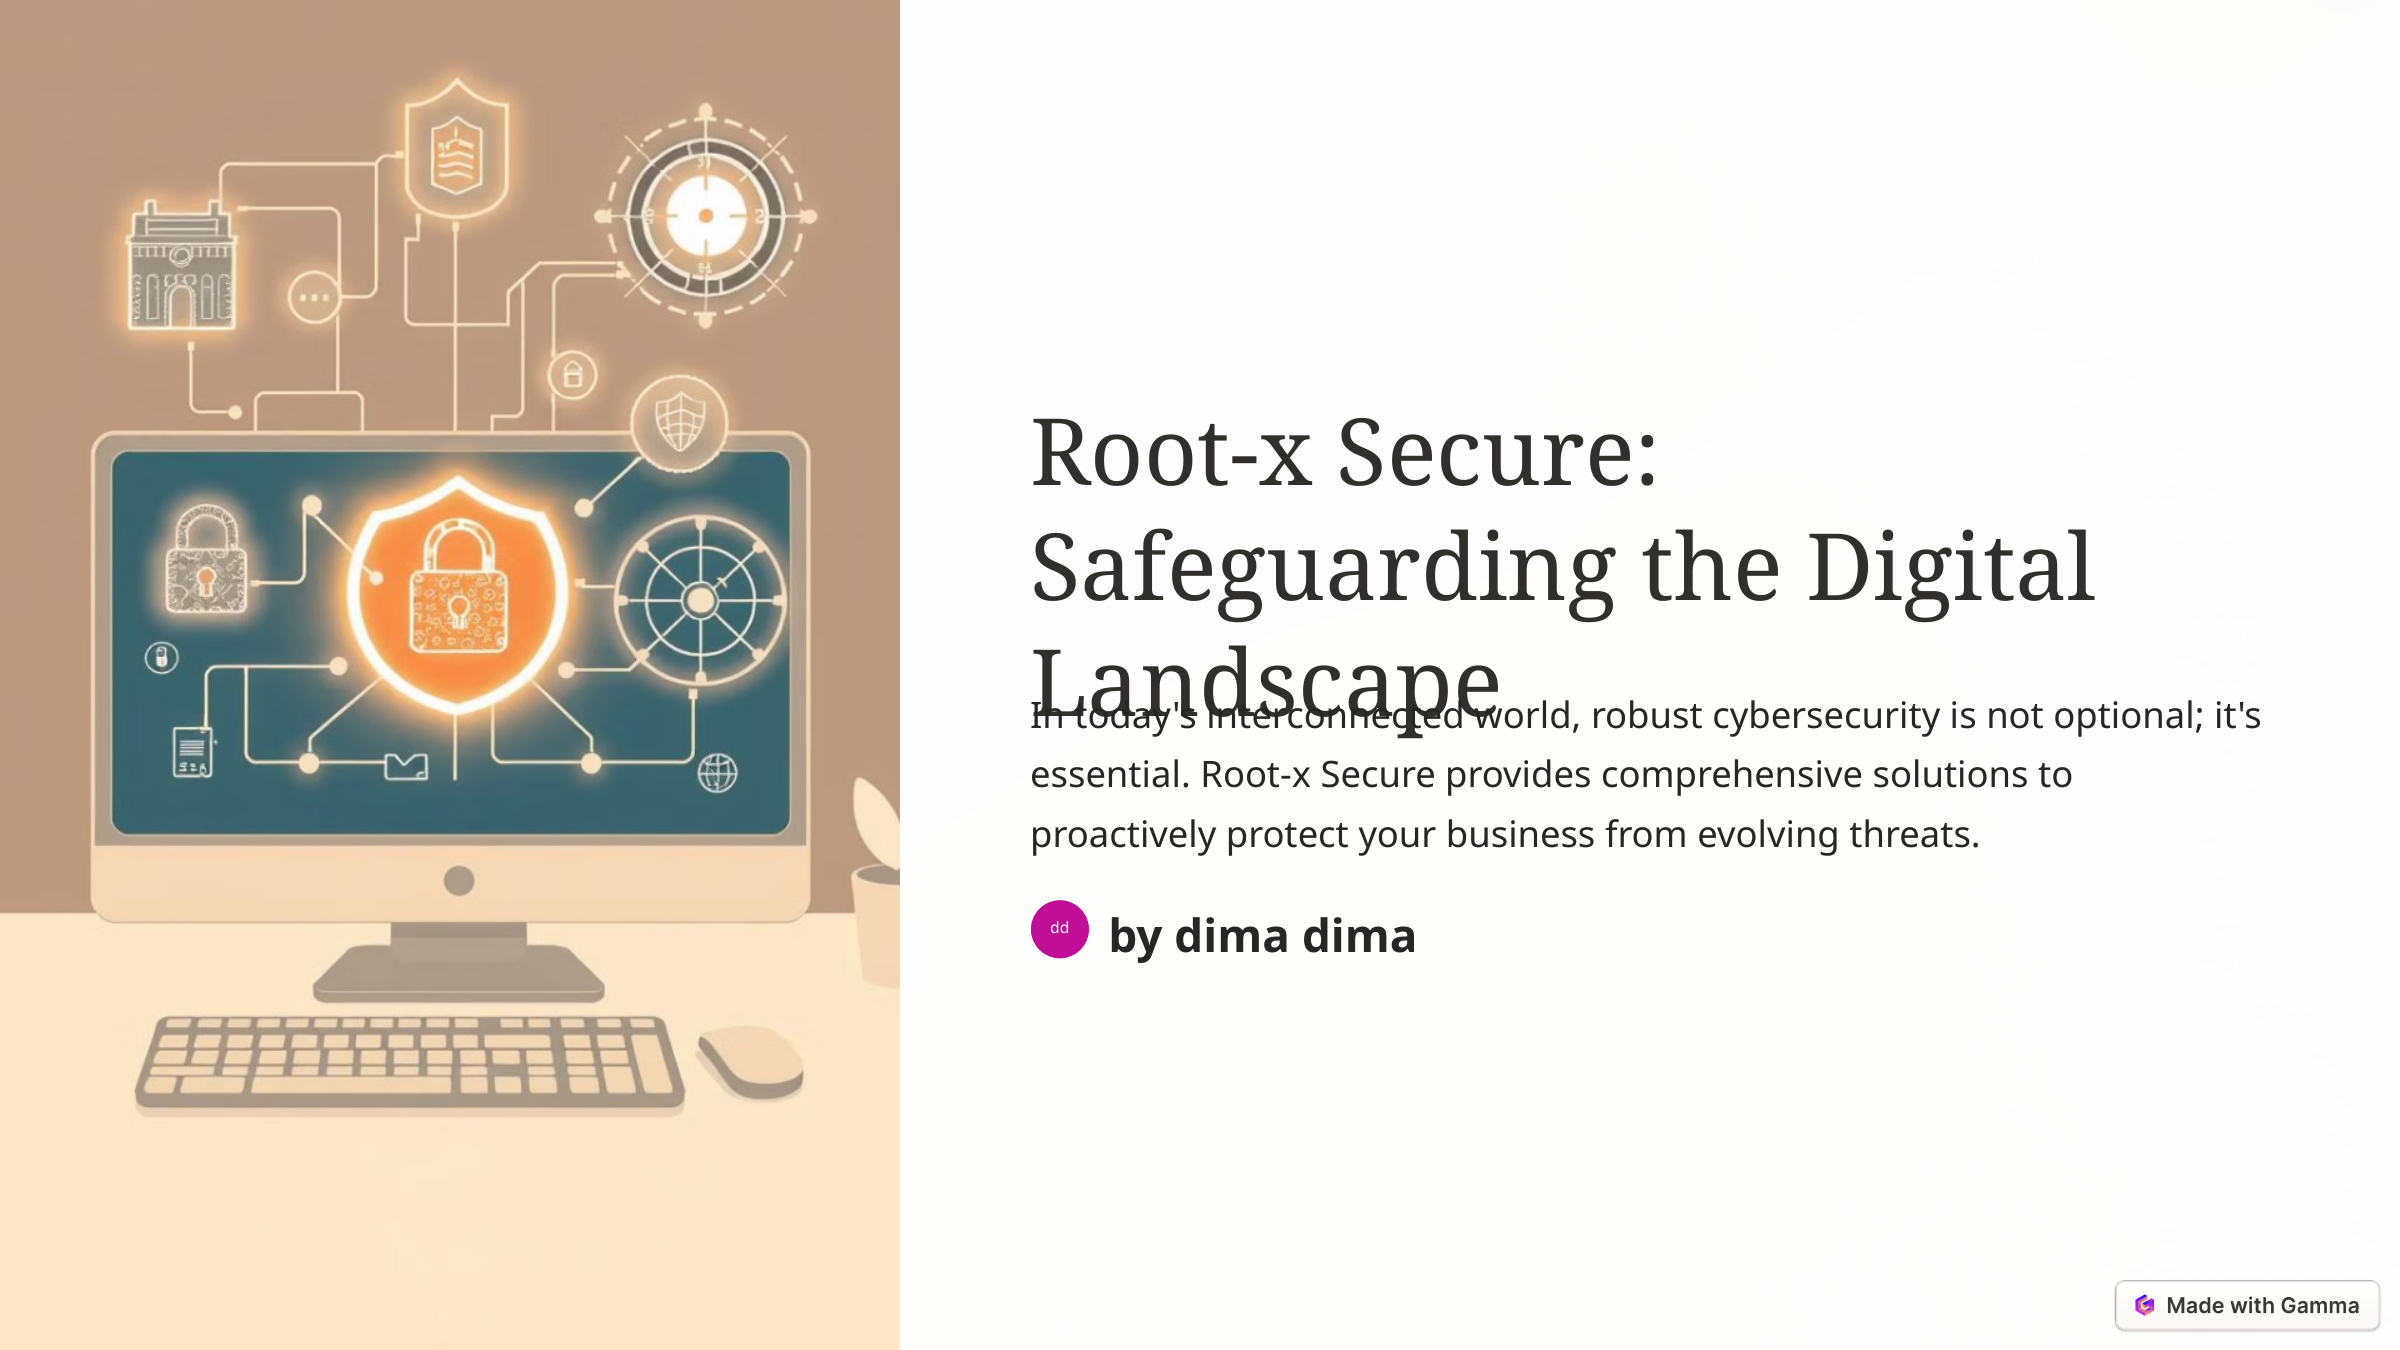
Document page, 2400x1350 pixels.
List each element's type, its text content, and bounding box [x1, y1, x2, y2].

text_box by dima dima [1108, 896, 1382, 962]
picture [0, 0, 900, 1350]
picture [2106, 1271, 2389, 1339]
text_box [1030, 899, 1090, 960]
text_box Root-x Secure: Safeguarding the Digital Landscape [1030, 387, 2270, 621]
text_box dd [1047, 921, 1072, 938]
text_box In today's interconnected world, robust cybersecurity is not optional; it's essential. Root-x Secure provides comprehensive solutions to proactively protect your business from evolving threats. [1030, 676, 2270, 855]
